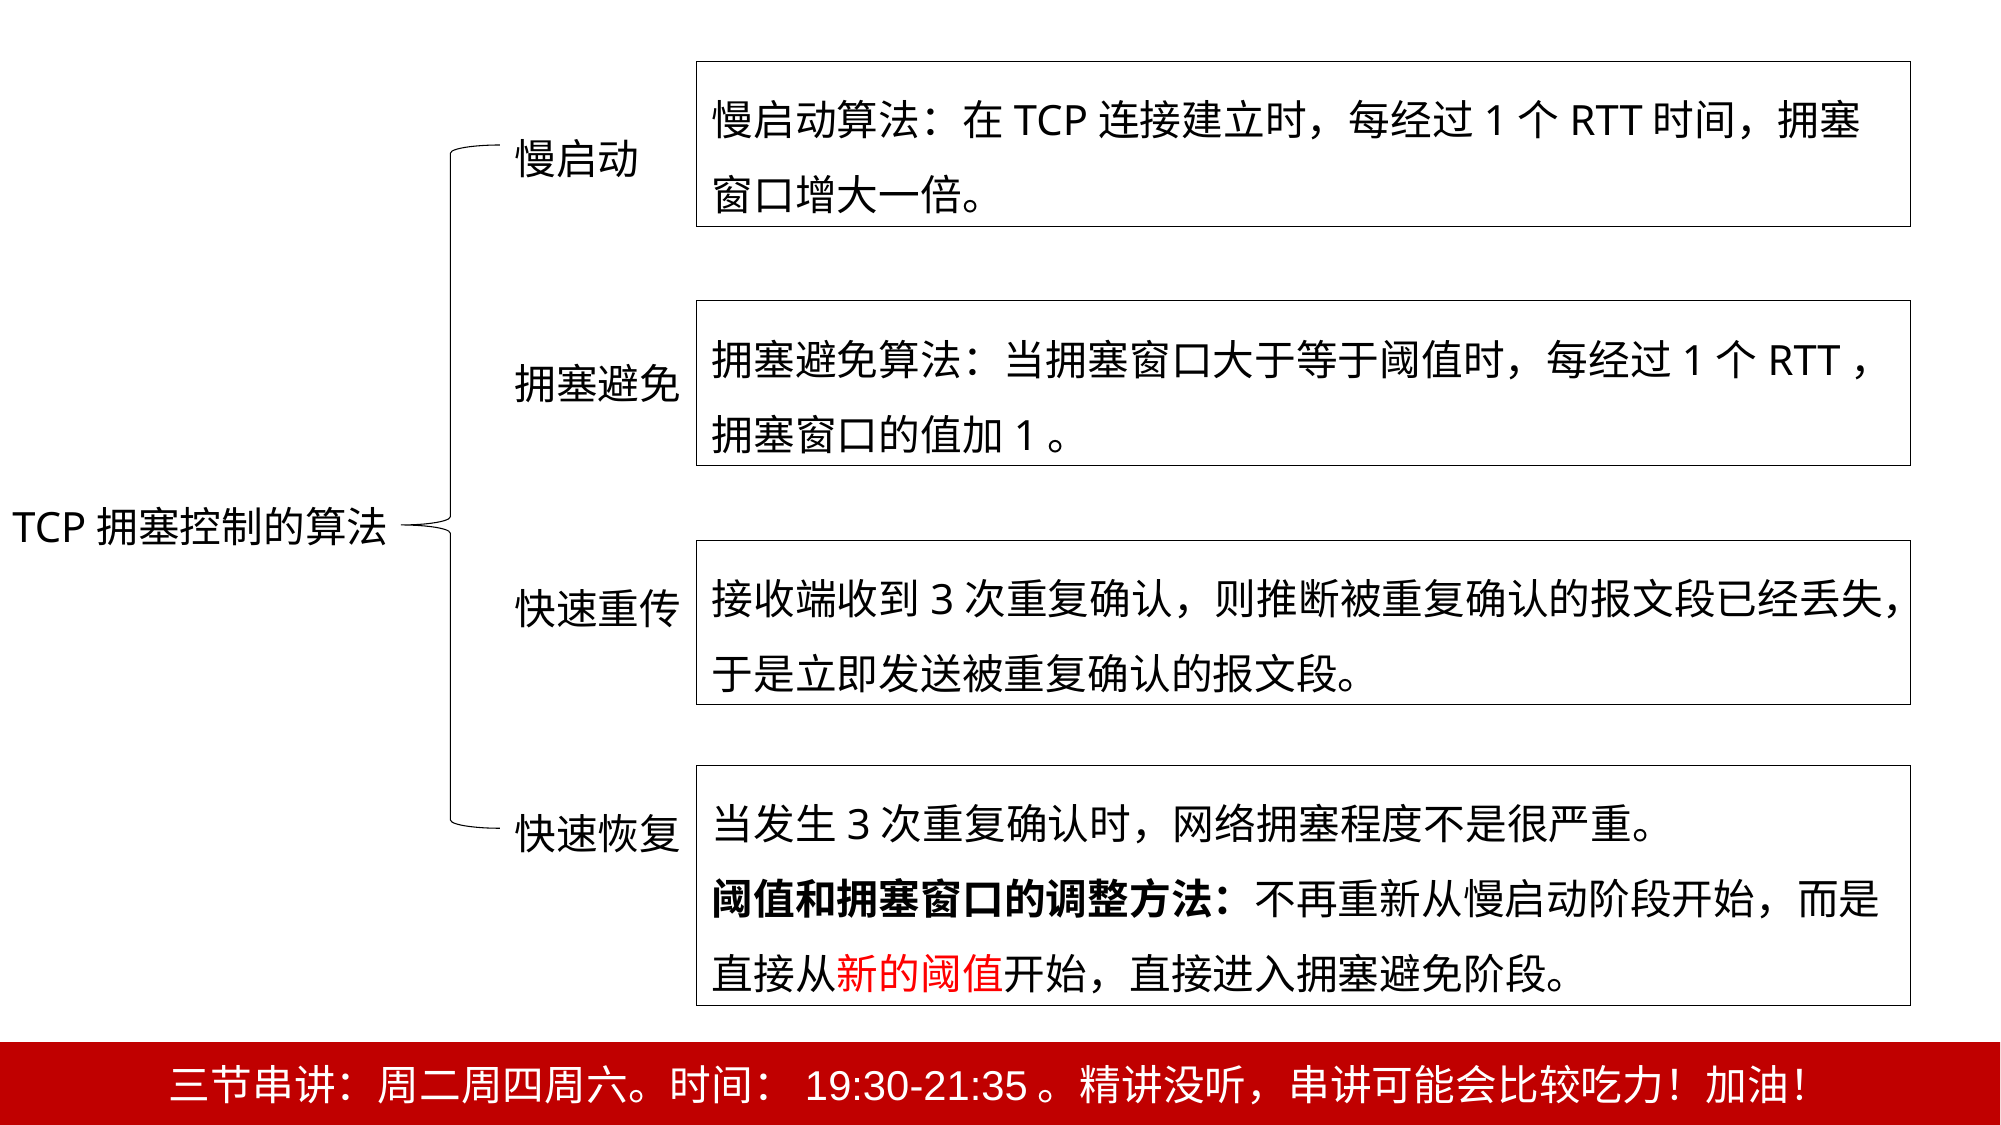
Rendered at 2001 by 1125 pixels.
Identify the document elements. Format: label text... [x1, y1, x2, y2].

text_box 慢启动算法：在TCP连接建立时，每经过1个RTT时间，拥塞窗口增大一倍。 [696, 61, 1911, 227]
text_box 慢启动 拥塞避免 快速重传 快速恢复 [499, 100, 1054, 866]
text_box 拥塞避免算法：当拥塞窗口大于等于阈值时，每经过1个RTT，拥塞窗口的值加1。 [696, 300, 1911, 466]
text_box 当发生3次重复确认时，网络拥塞程度不是很严重。 阈值和拥塞窗口的调整方法：不再重新从慢启动阶段开始，而是直接从新的阈值开始，直接进入拥塞避免阶段。 [696, 765, 1911, 1006]
text_box TCP拥塞控制的算法 [0, 468, 404, 559]
text_box [400, 144, 500, 829]
text_box 接收端收到3次重复确认，则推断被重复确认的报文段已经丢失，于是立即发送被重复确认的报文段。 [696, 540, 1911, 705]
